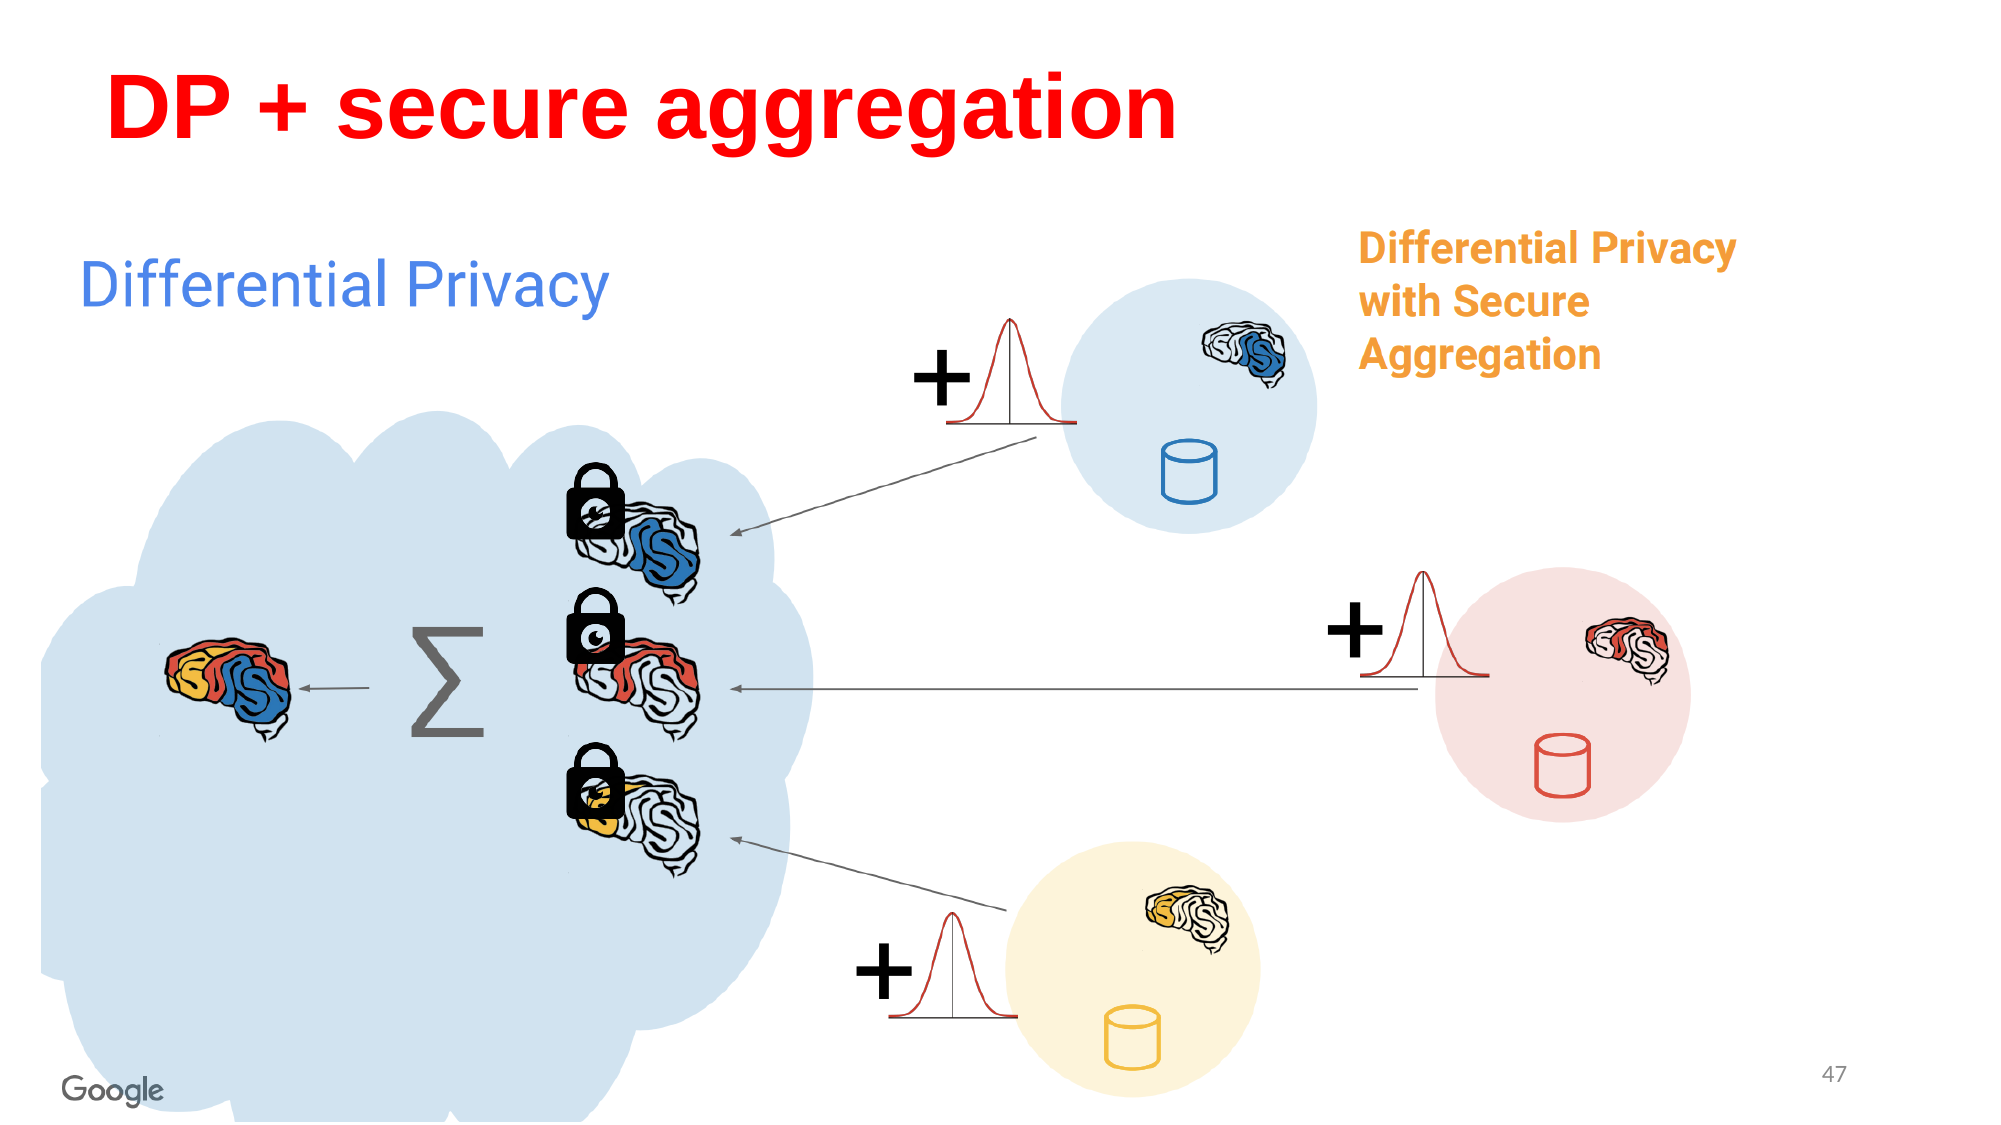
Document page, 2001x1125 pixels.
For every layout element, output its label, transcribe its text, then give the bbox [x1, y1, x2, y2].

picture [41, 183, 1768, 1122]
slide_number 47 [1768, 1042, 1863, 1103]
title DP + secure aggregation [90, 0, 1816, 218]
